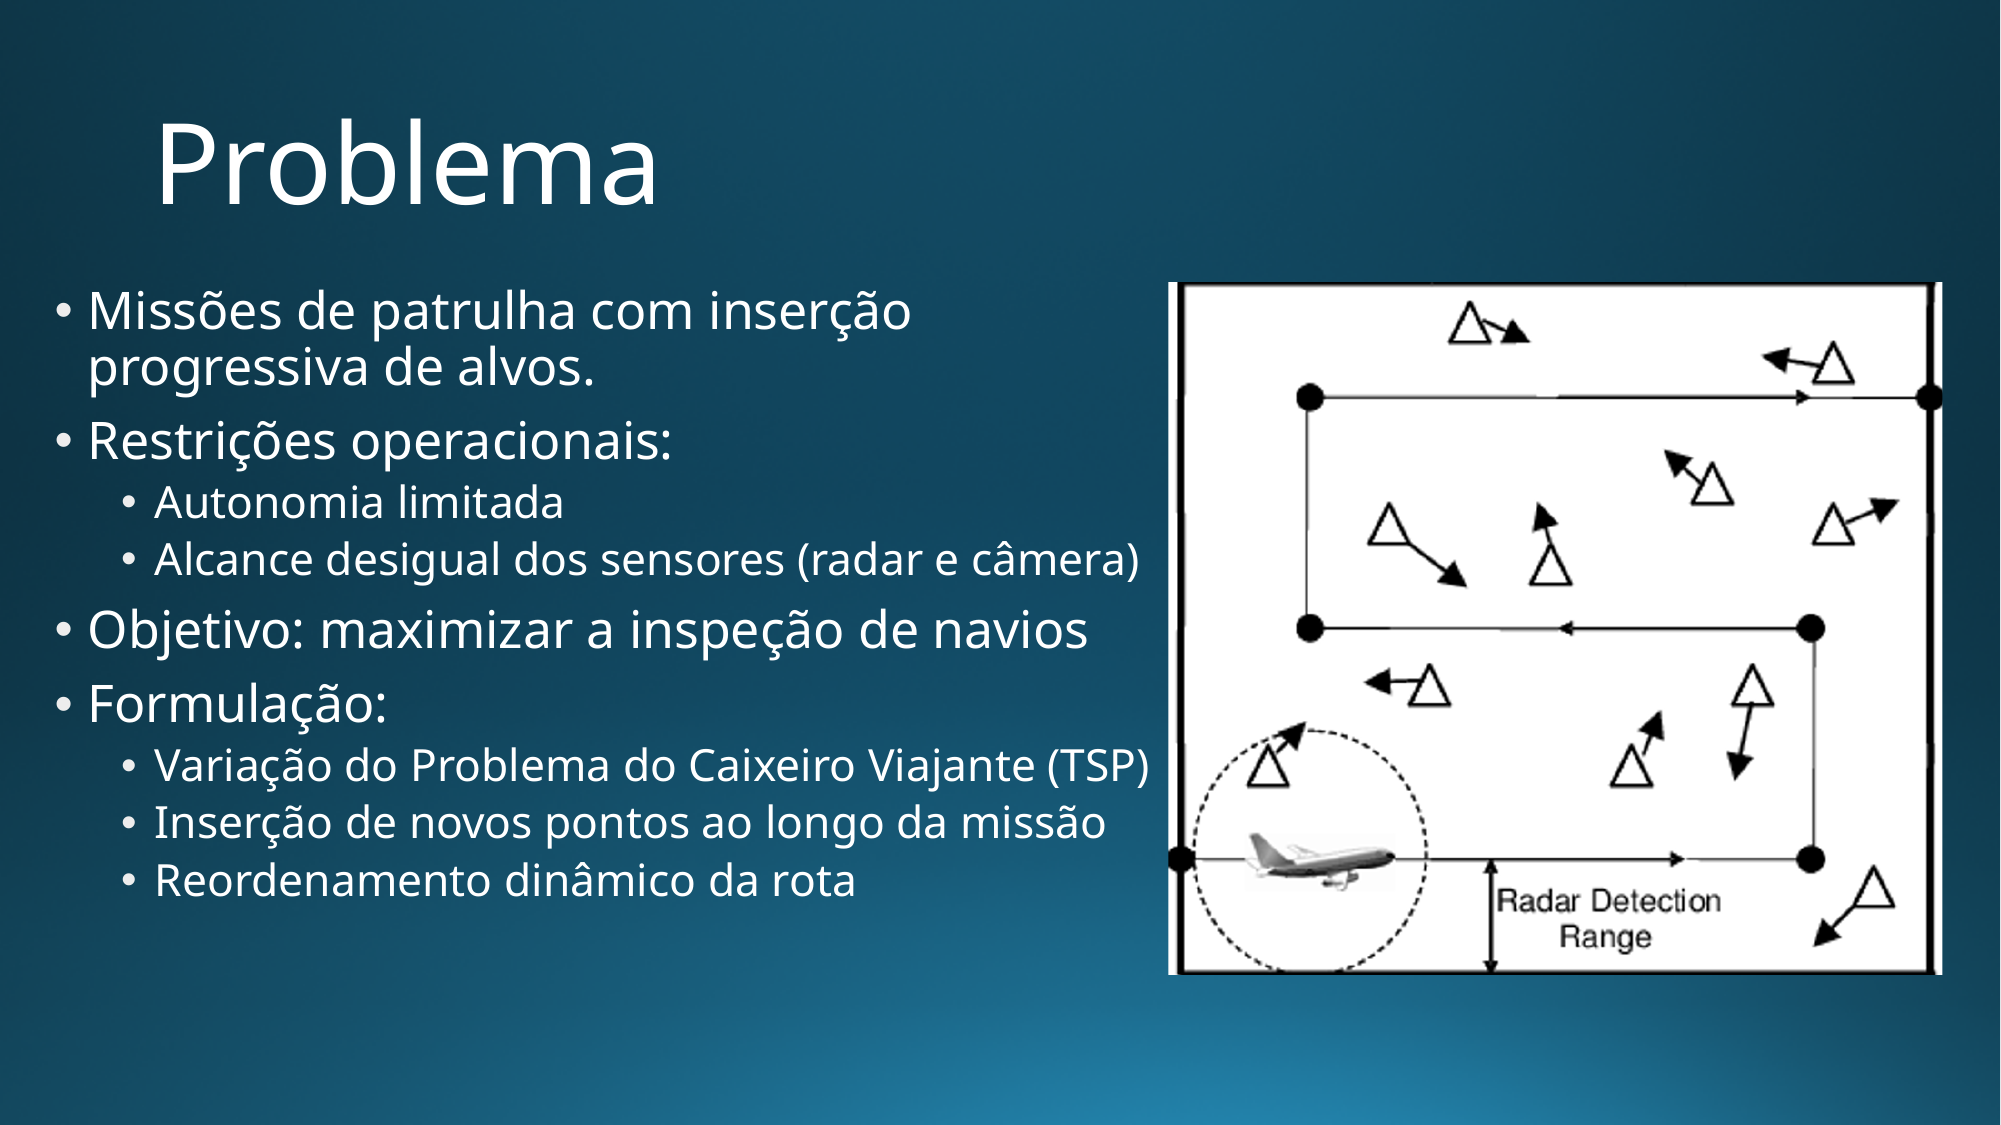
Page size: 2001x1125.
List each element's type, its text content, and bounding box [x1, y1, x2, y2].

title Problema [137, 59, 1863, 278]
list Missões de patrulha com inserção progressiva de alvos. Restrições operacionais: Autonomia limitada Alcance desigual dos sensores (radar e câmera) Objetivo: maximizar a inspeção de navios Formulação: Variação do Problema do Caixeiro Viajante (TSP) Inserção de novos pontos ao longo da missão Reordenamento dinâmico da rota [39, 277, 1169, 992]
picture [0, 0, 2001, 1125]
